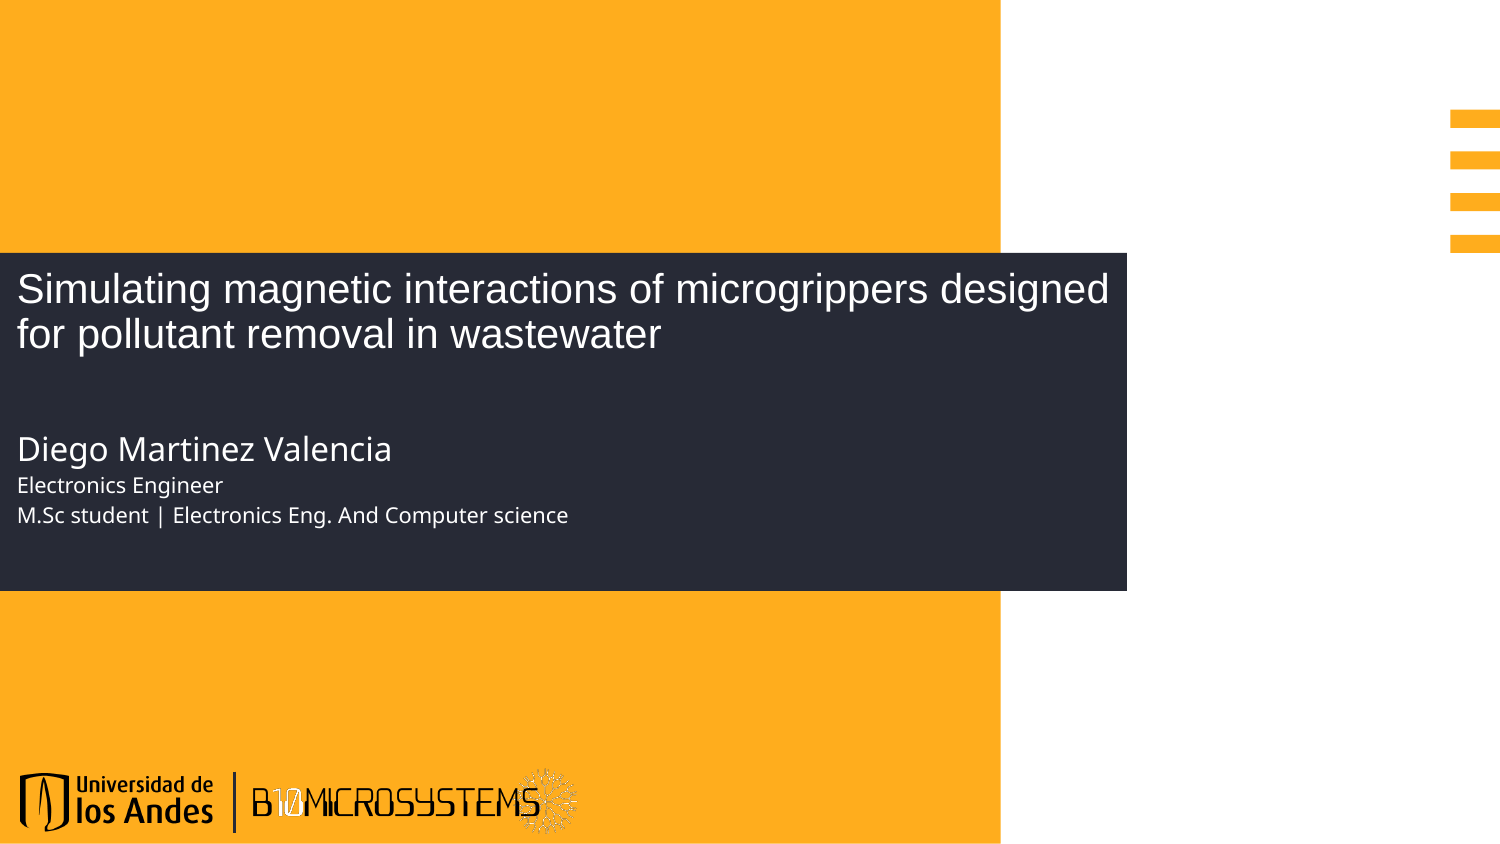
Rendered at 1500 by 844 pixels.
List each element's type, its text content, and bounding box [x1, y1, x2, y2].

subtitle Diego Martinez Valencia Electronics Engineer M.Sc student | Electronics Eng. And Computer science [16, 421, 1144, 589]
picture [20, 773, 213, 835]
title Simulating magnetic interactions of microgrippers designed for pollutant removal in wastewater [16, 252, 1144, 421]
